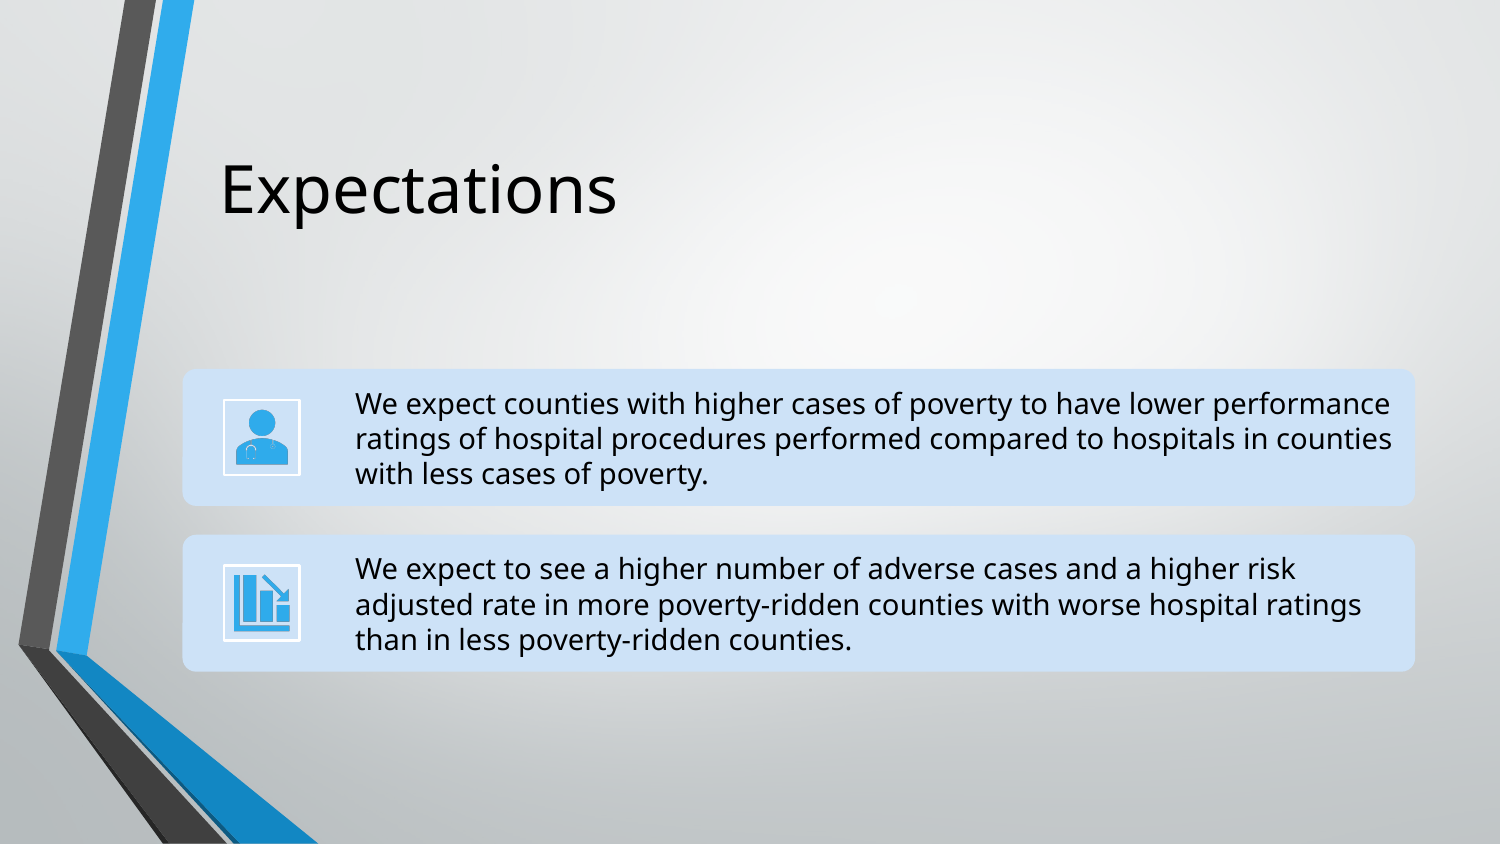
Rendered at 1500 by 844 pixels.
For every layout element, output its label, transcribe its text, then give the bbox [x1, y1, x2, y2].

title Expectations [182, 84, 1416, 300]
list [182, 327, 1416, 713]
